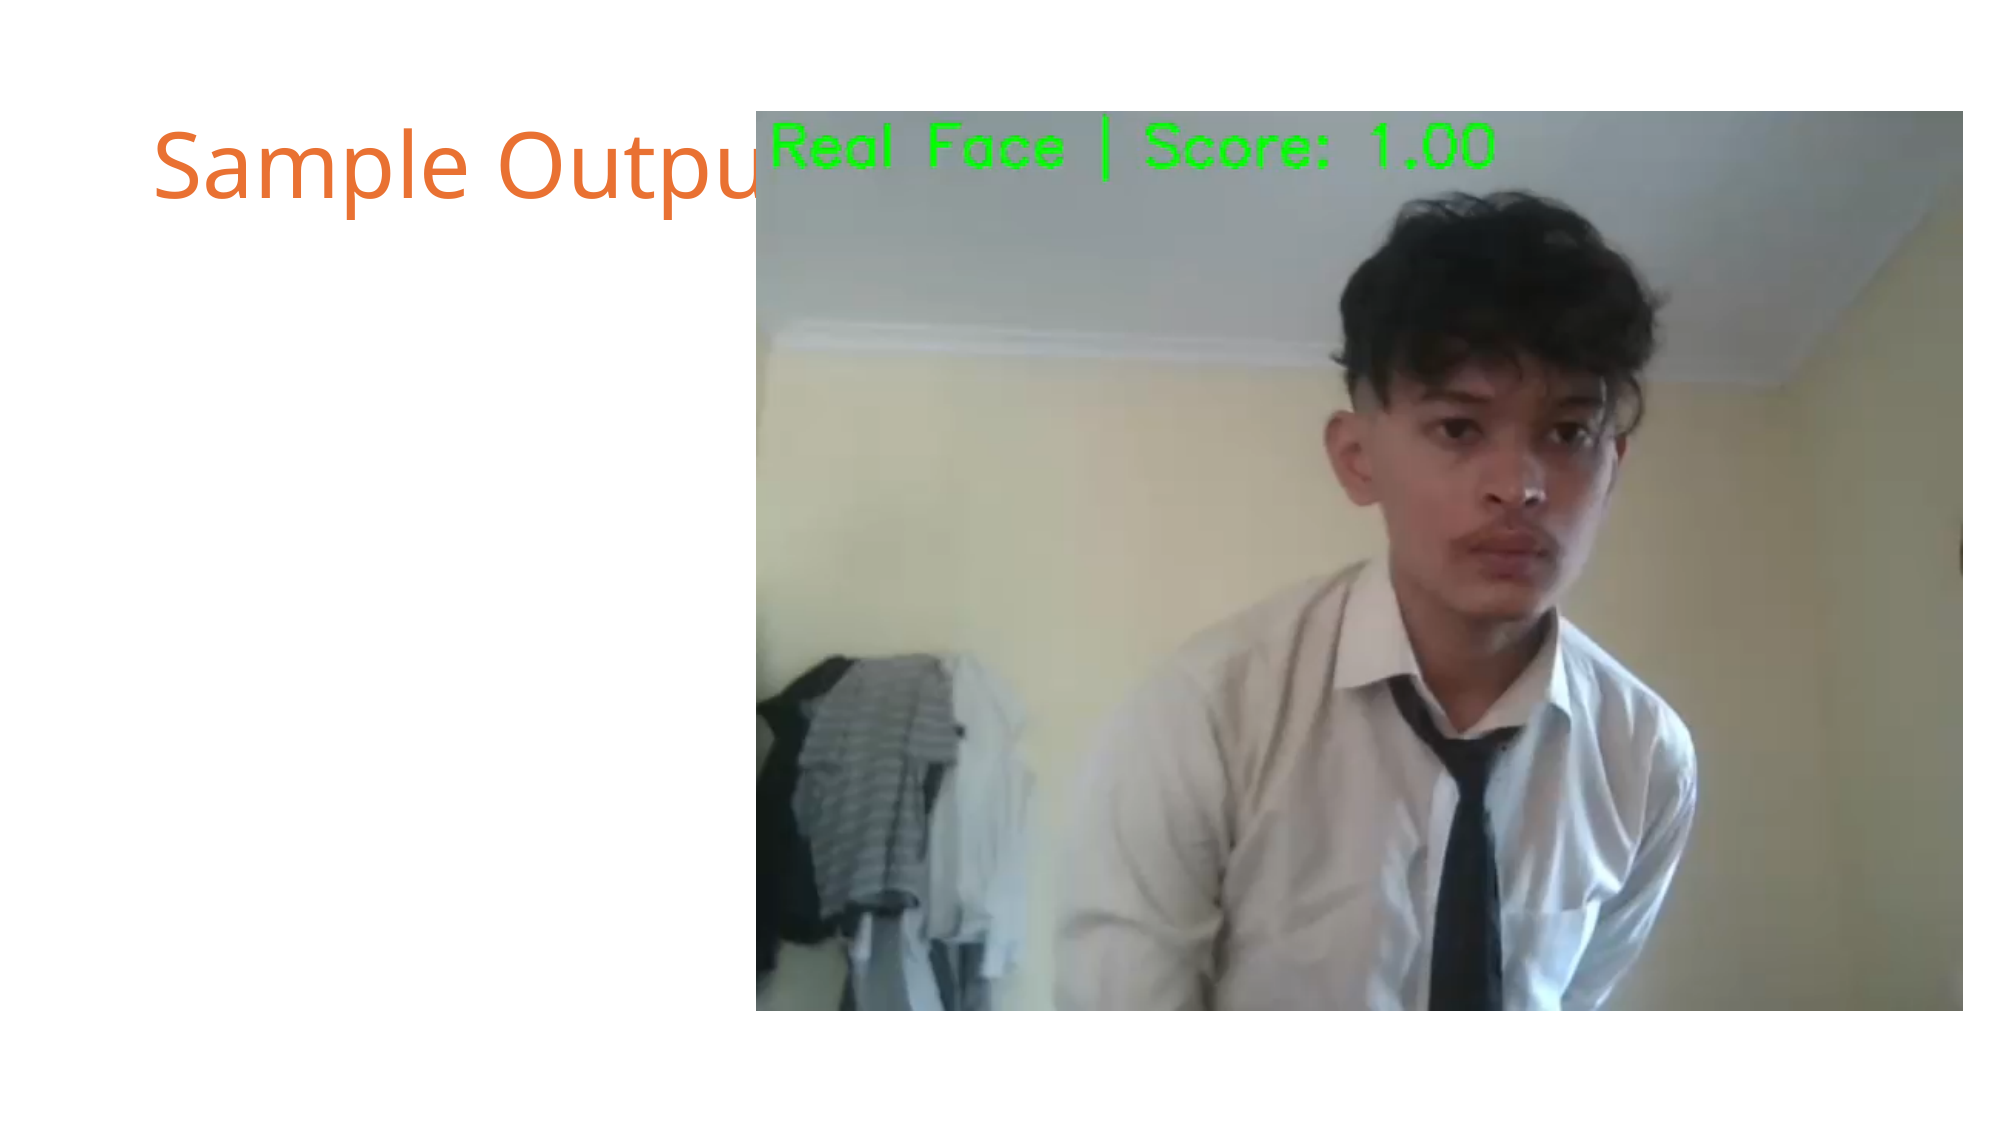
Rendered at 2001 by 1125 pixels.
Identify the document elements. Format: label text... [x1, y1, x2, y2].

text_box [754, 110, 1964, 1012]
title Sample Output [137, 59, 1863, 278]
